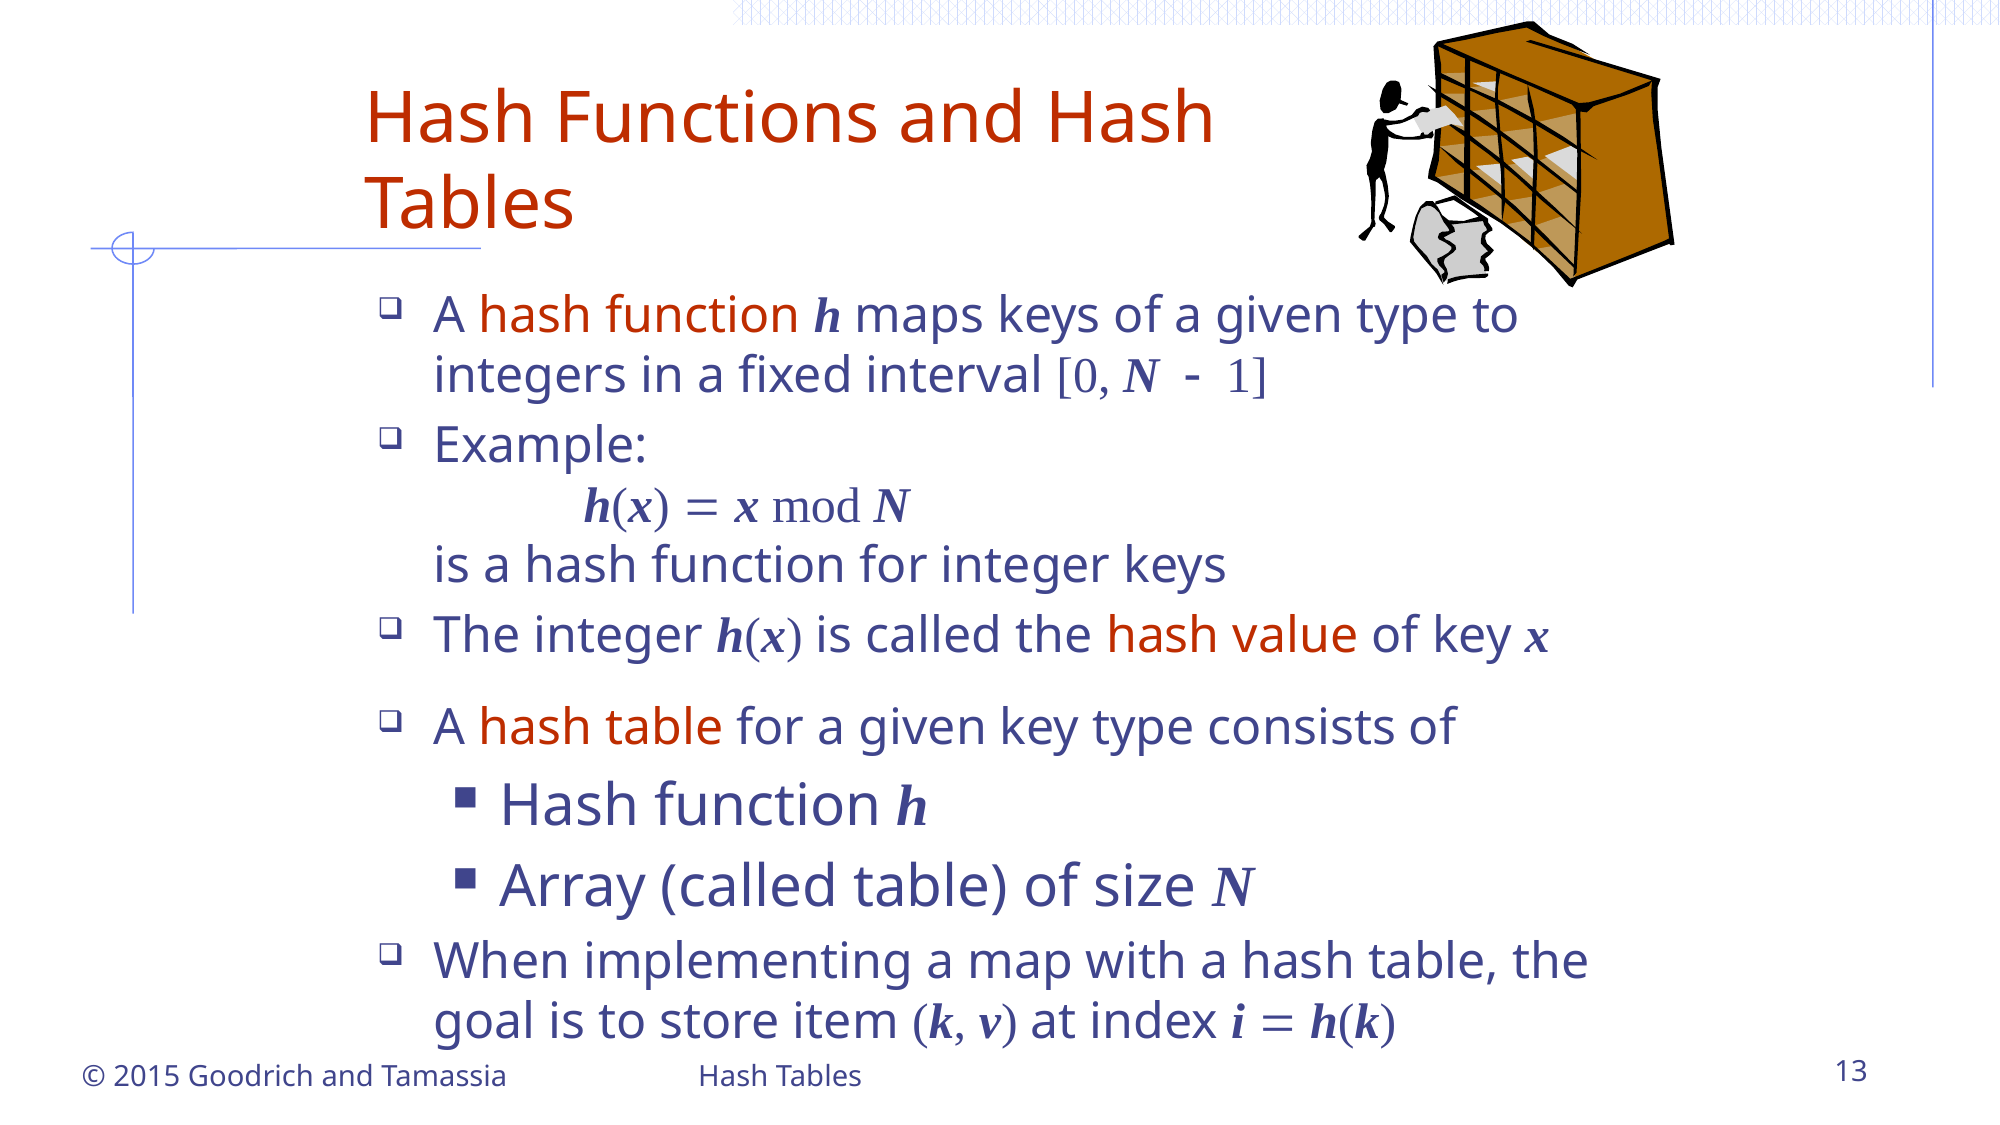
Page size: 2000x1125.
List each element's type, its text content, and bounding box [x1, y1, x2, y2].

slide_number © 2015 Goodrich and Tamassia [66, 1024, 900, 1101]
list A hash function h maps keys of a given type to integers in a fixed interval [0, N - 1] Example: h(x) = x mod N is a hash function for integer keys The integer h(x) is called the hash value of key x [362, 275, 1675, 700]
footer Hash Tables [900, 1024, 1317, 1101]
title Hash Functions and Hash Tables [349, 62, 1288, 250]
list A hash table for a given key type consists of Hash function h Array (called table) of size N When implementing a map with a hash table, the goal is to store item (k, v) at index i = h(k) [362, 687, 1650, 1013]
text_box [1358, 21, 1675, 288]
slide_number 13 [1432, 1024, 1884, 1101]
